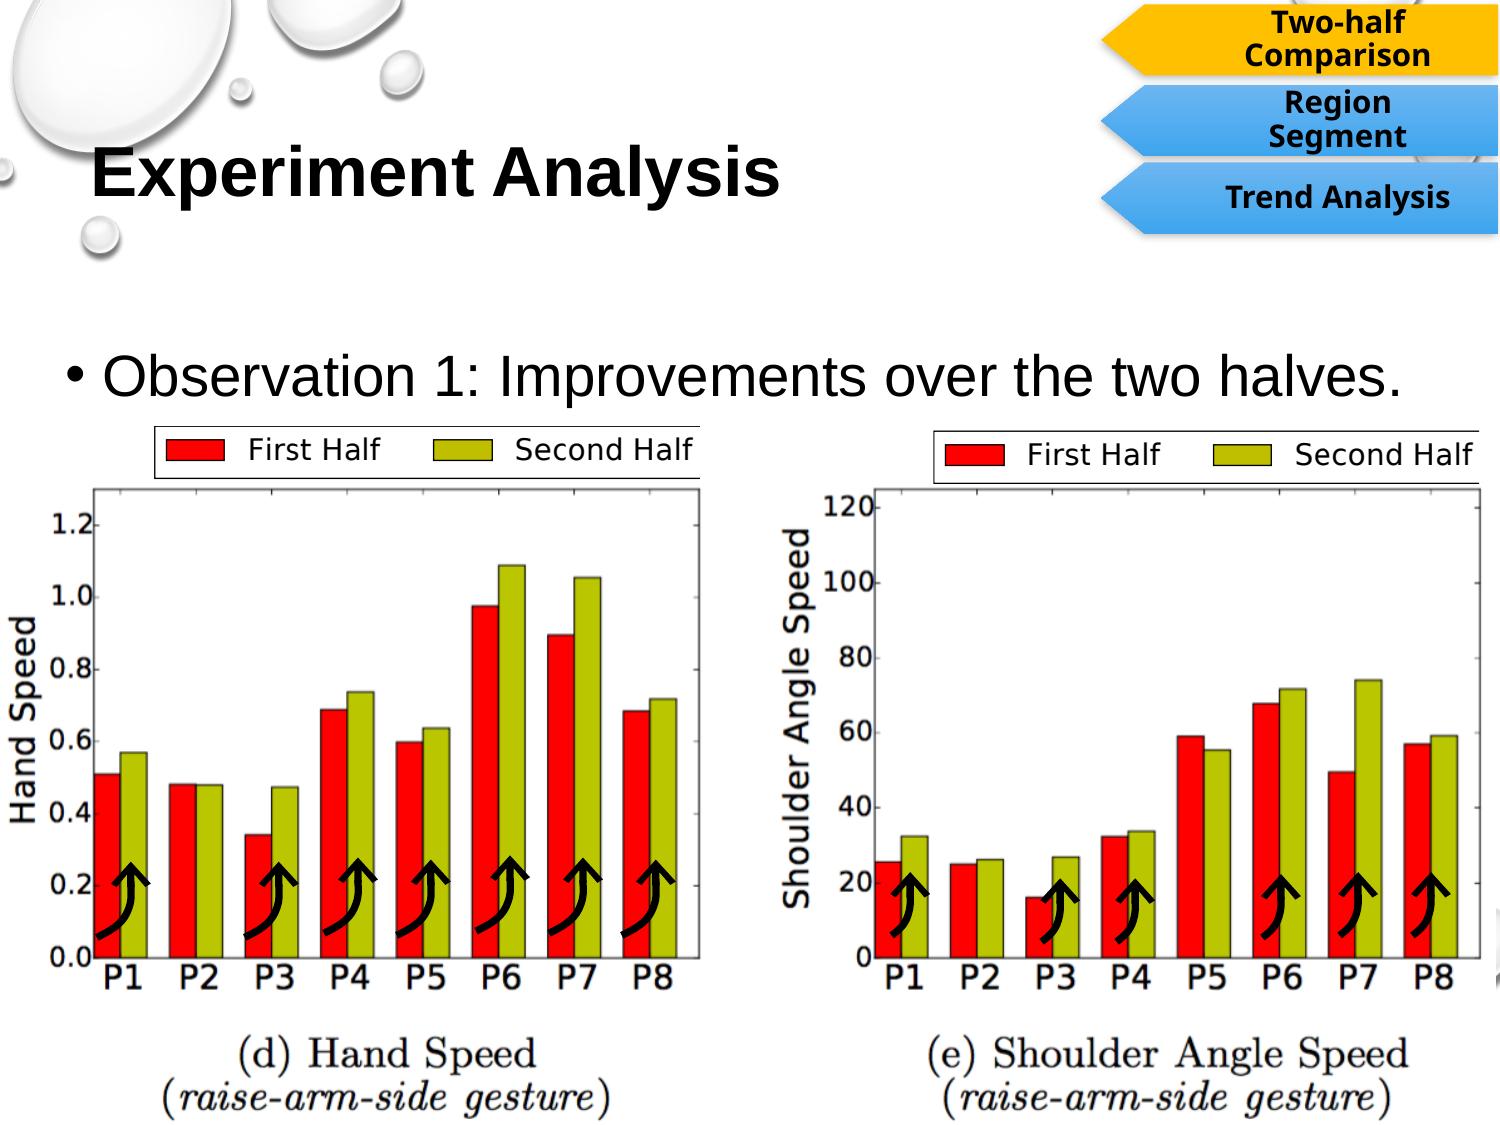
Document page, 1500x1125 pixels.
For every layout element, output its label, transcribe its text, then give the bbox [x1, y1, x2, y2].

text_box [0, 425, 1496, 1125]
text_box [1100, 4, 1499, 234]
picture [0, 0, 1500, 1125]
list Observation 1: Improvements over the two halves. [50, 316, 1444, 424]
text_box Experiment Analysis [75, 41, 1450, 306]
